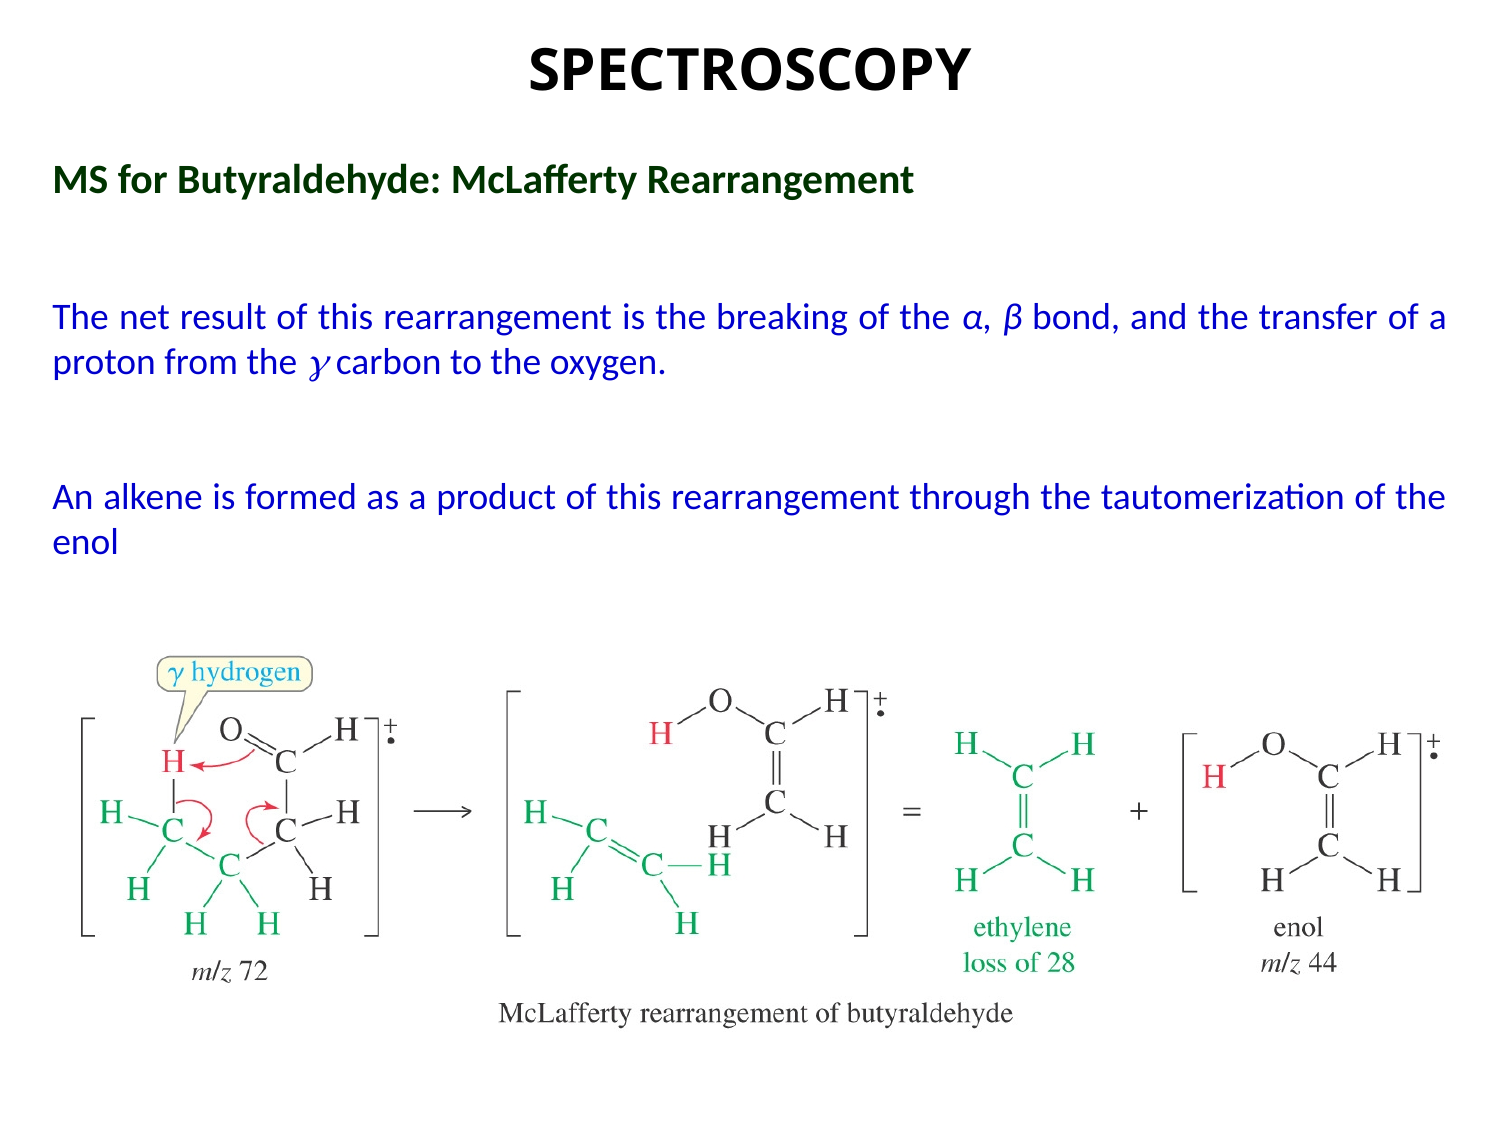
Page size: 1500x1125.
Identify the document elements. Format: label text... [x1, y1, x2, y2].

text_box SPECTROSCOPY MS for Butyraldehyde: McLafferty Rearrangement The net result of this rearrangement is the breaking of the α, β bond, and the transfer of a proton from the  carbon to the oxygen. An alkene is formed as a product of this rearrangement through the tautomerization of the enol [37, 24, 1463, 570]
picture [37, 649, 1476, 1036]
